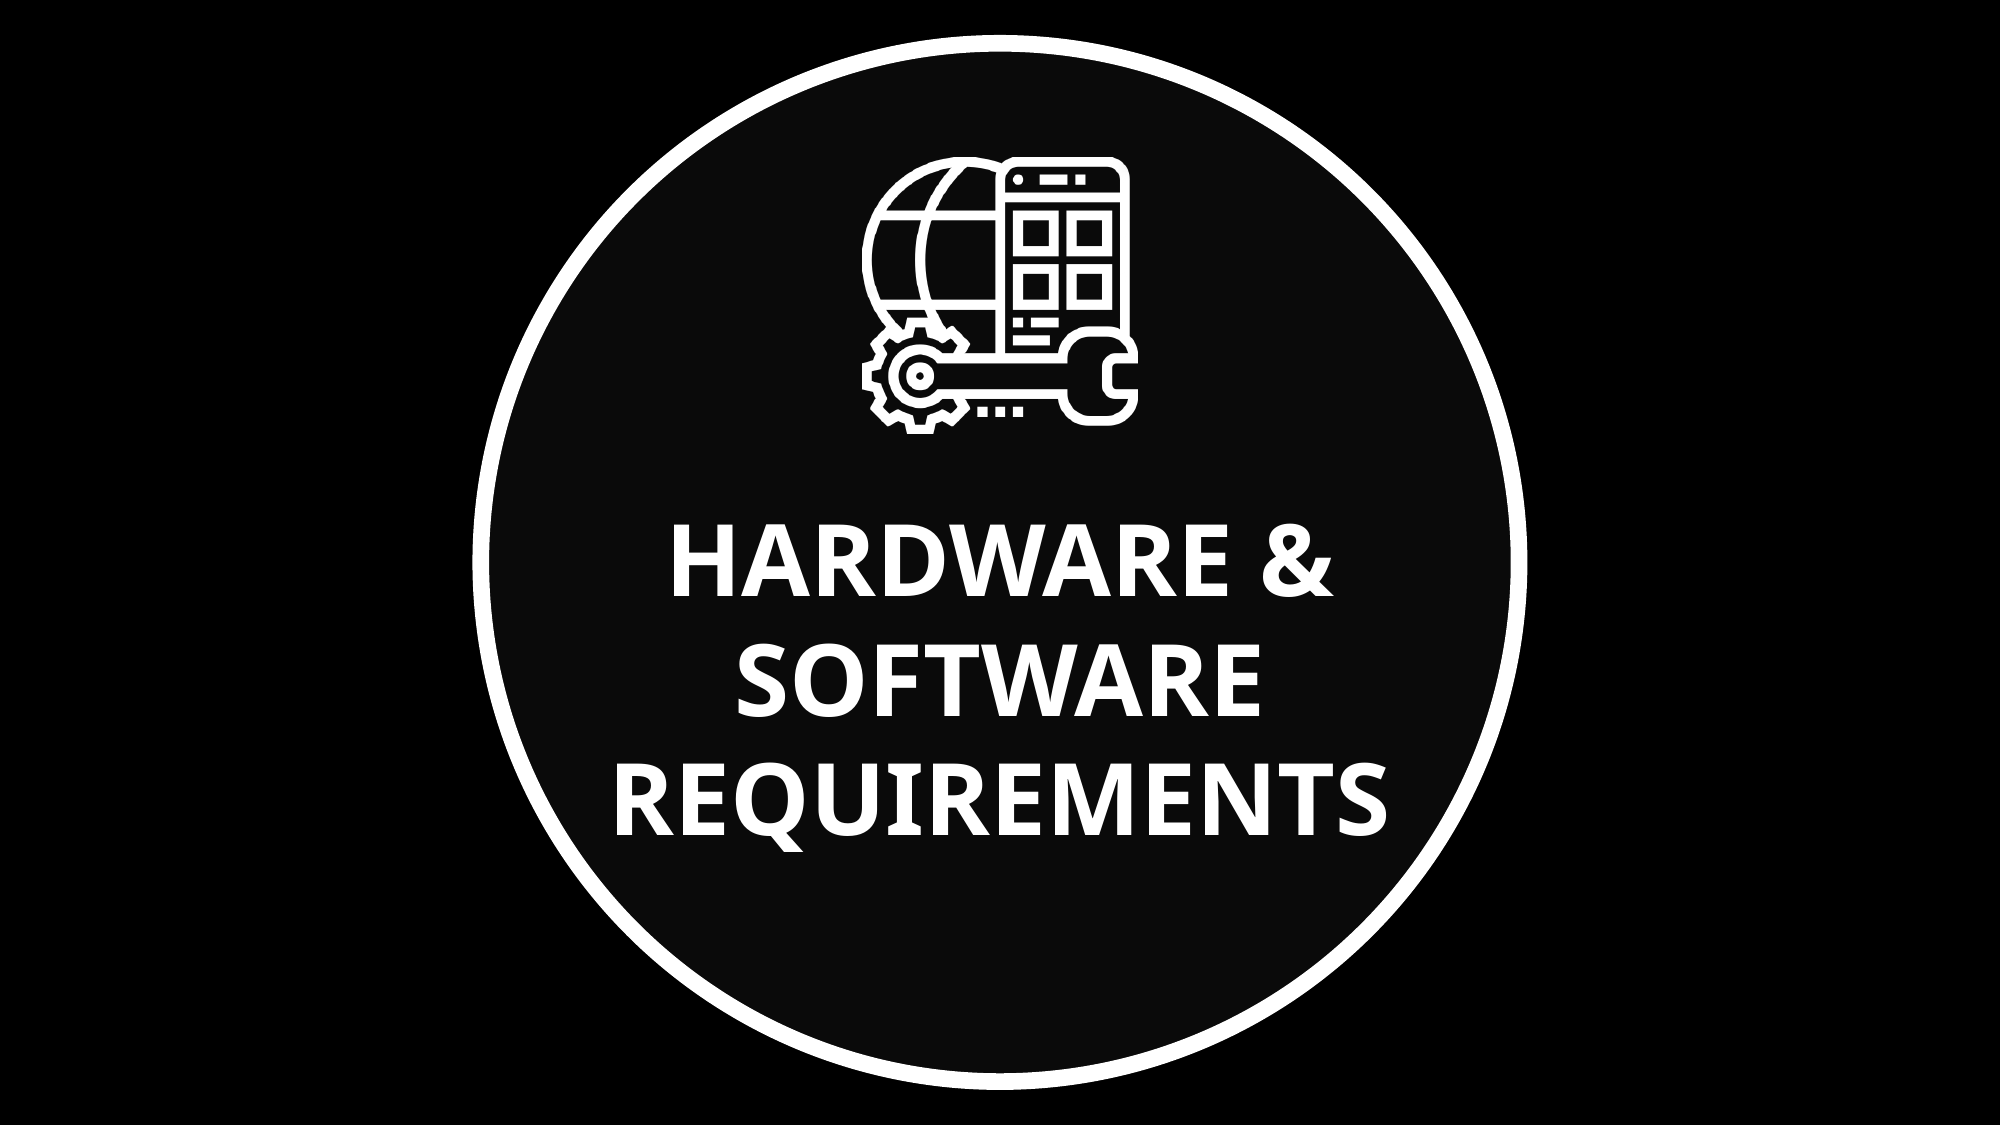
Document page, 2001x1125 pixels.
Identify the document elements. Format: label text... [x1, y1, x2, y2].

text_box HARDWARE & SOFTWARE REQUIREMENTS [528, 488, 1472, 864]
text_box [576, 864, 1424, 1083]
picture [862, 157, 1138, 434]
text_box [479, 42, 1521, 782]
